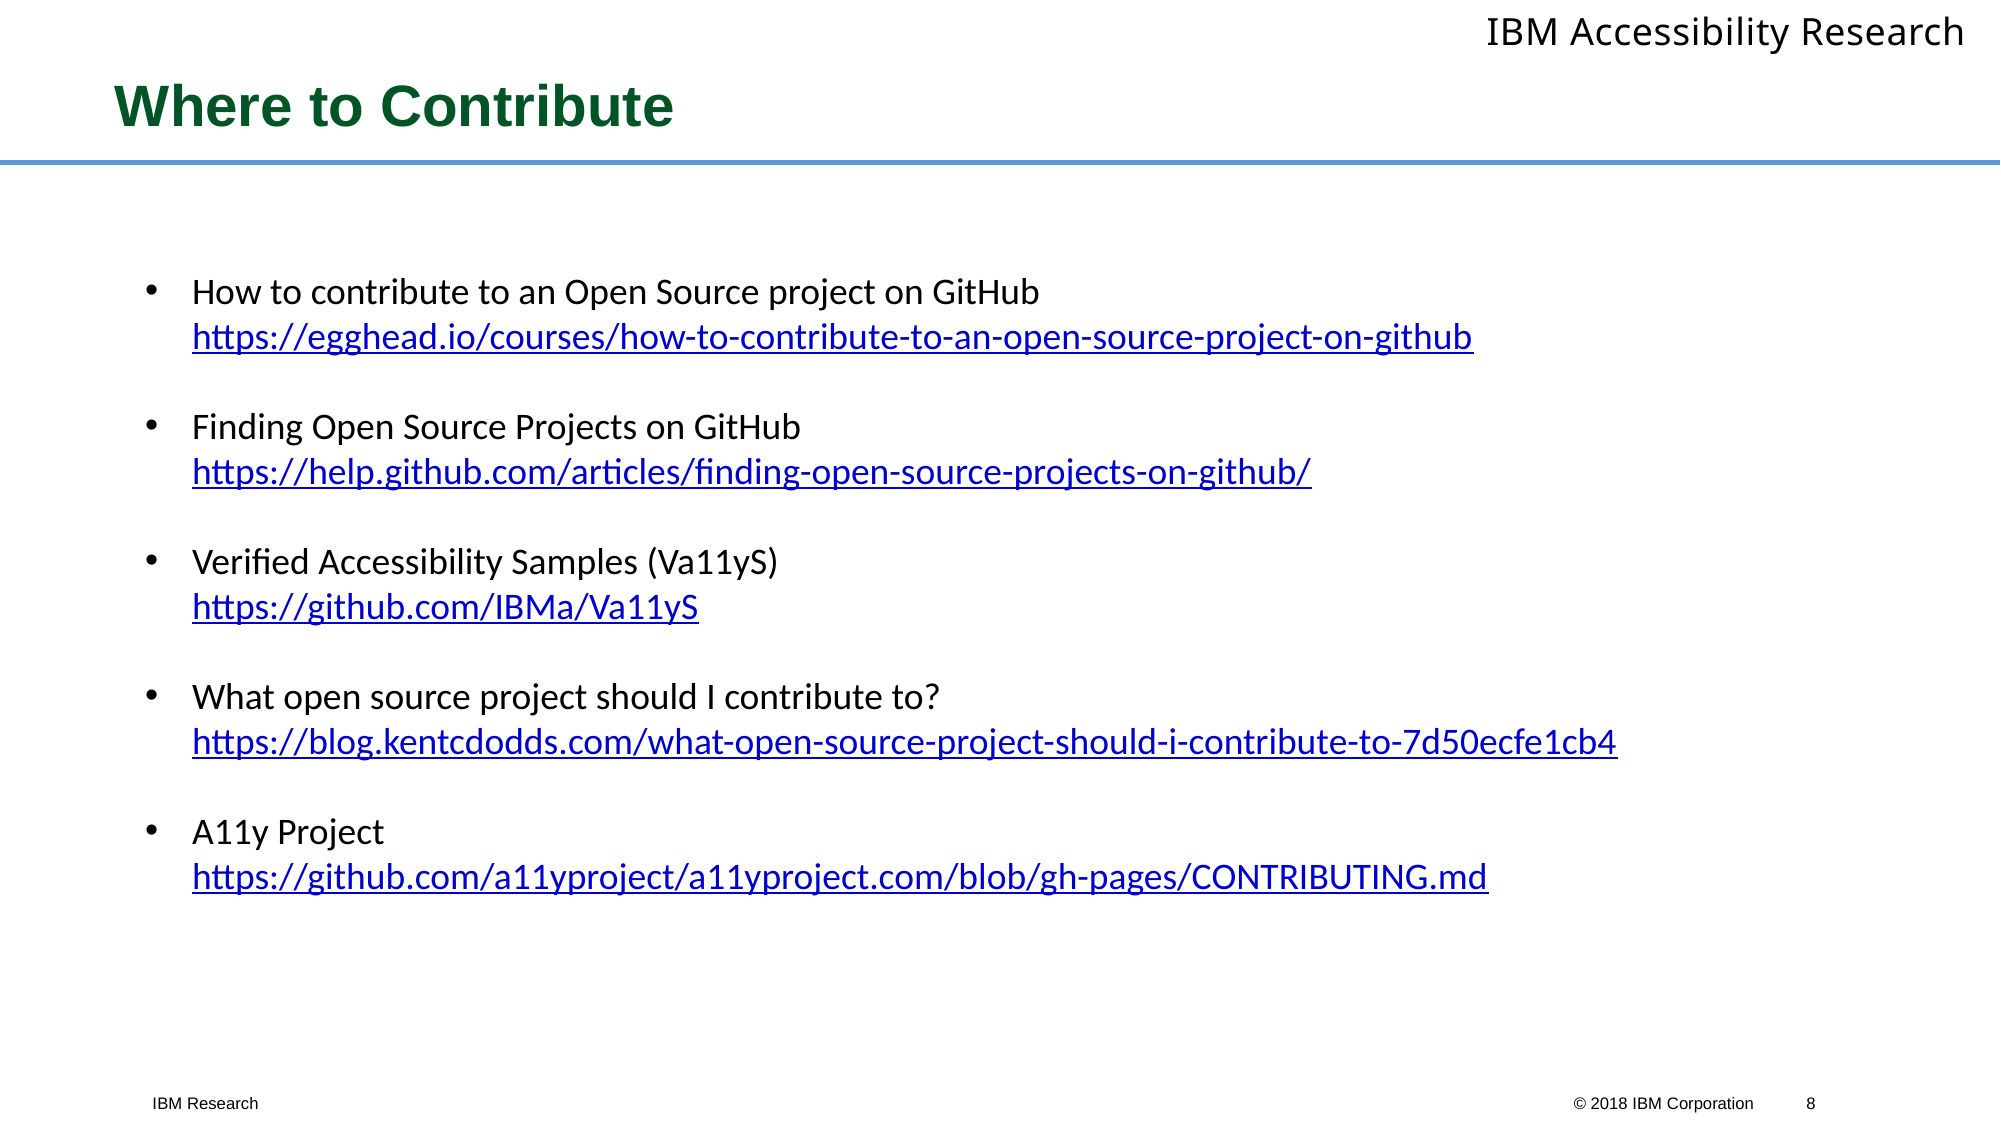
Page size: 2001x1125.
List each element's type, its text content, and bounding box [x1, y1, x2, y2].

title Where to Contribute [99, 0, 1723, 147]
text_box How to contribute to an Open Source project on GitHub https://egghead.io/courses/how-to-contribute-to-an-open-source-project-on-github Finding Open Source Projects on GitHub https://help.github.com/articles/finding-open-source-projects-on-github/ Verified Accessibility Samples (Va11yS) https://github.com/IBMa/Va11yS What open source project should I contribute to? https://blog.kentcdodds.com/what-open-source-project-should-i-contribute-to-7d50ecfe1cb4 A11y Project https://github.com/a11yproject/a11yproject.com/blob/gh-pages/CONTRIBUTING.md [130, 259, 1633, 949]
